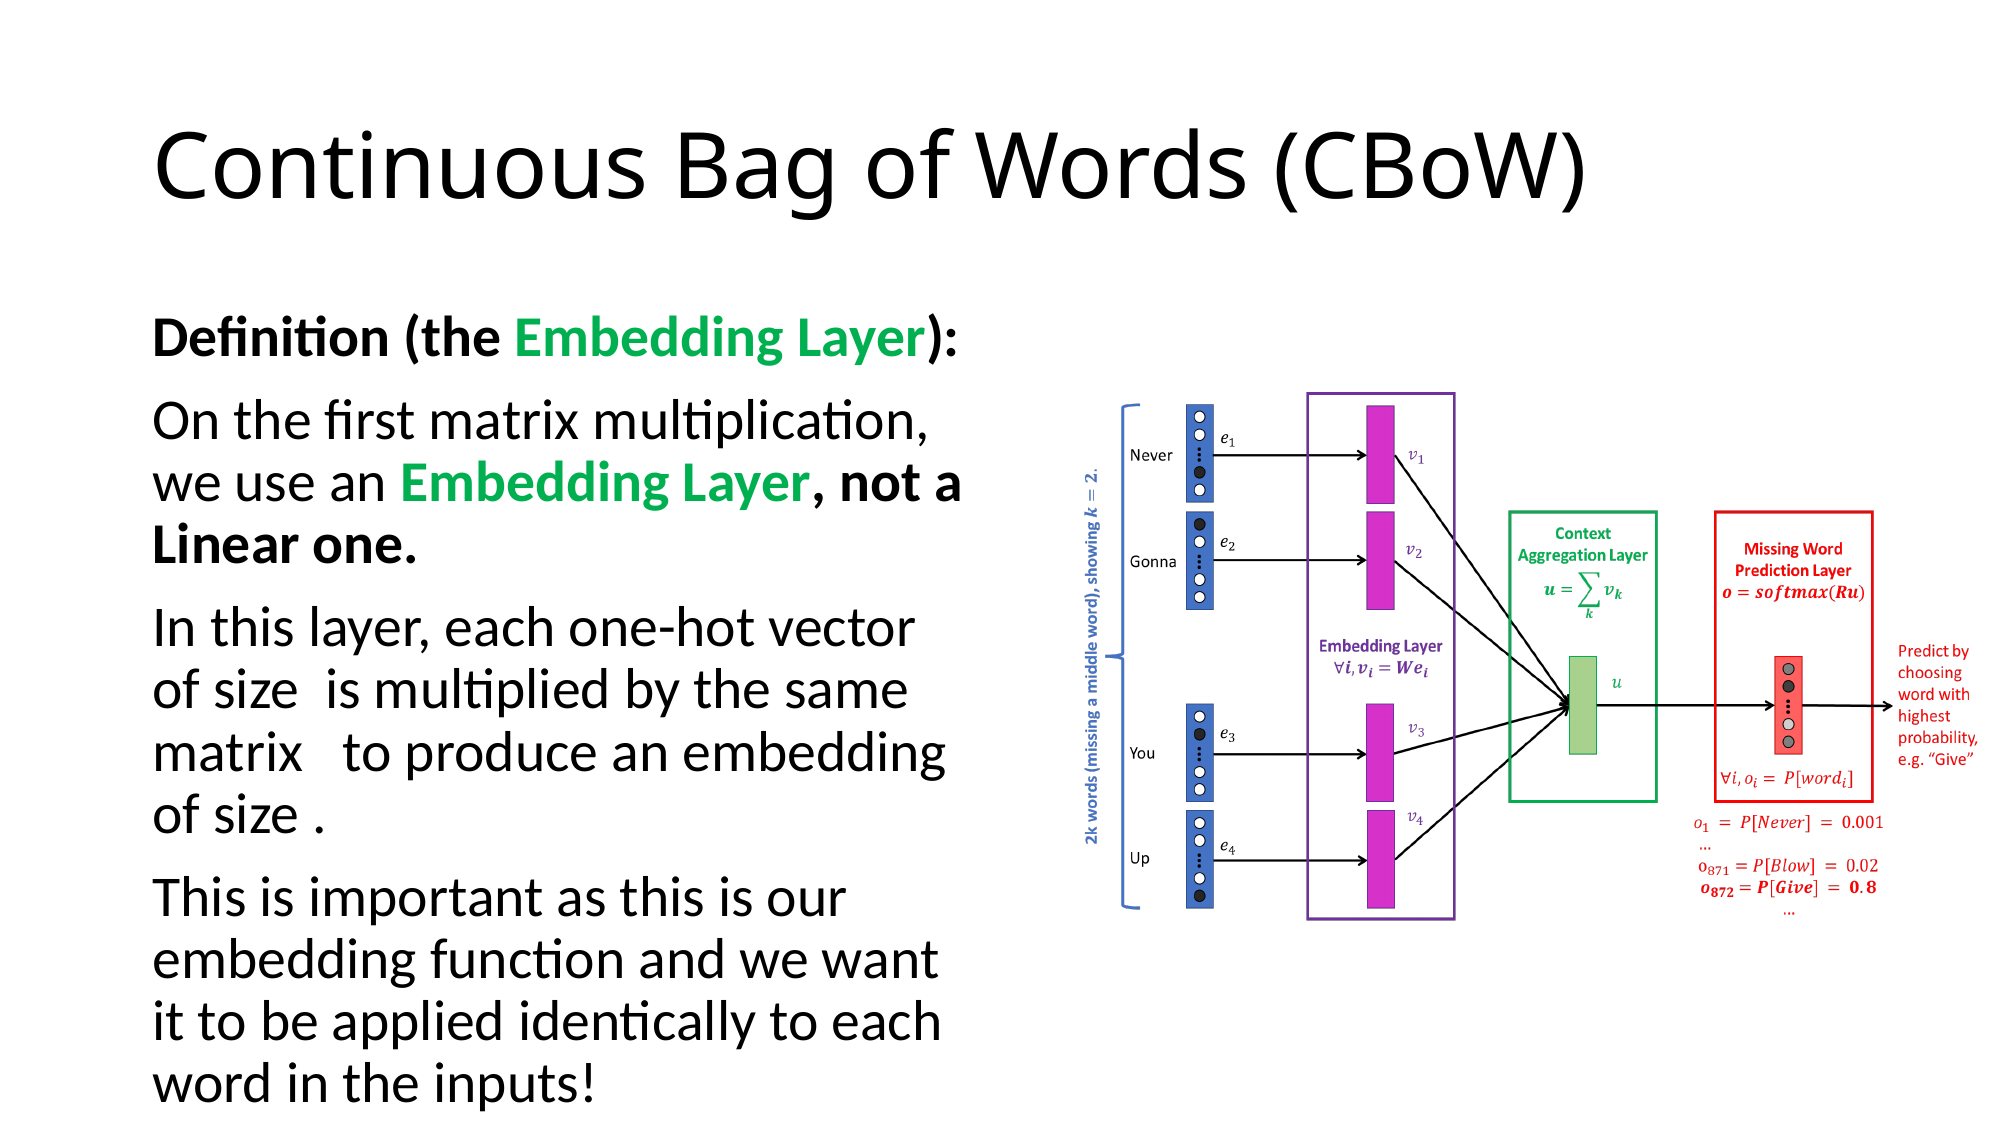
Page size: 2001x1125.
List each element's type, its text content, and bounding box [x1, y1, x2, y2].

picture [1074, 392, 2000, 924]
title Continuous Bag of Words (CBoW) [137, 59, 1863, 278]
